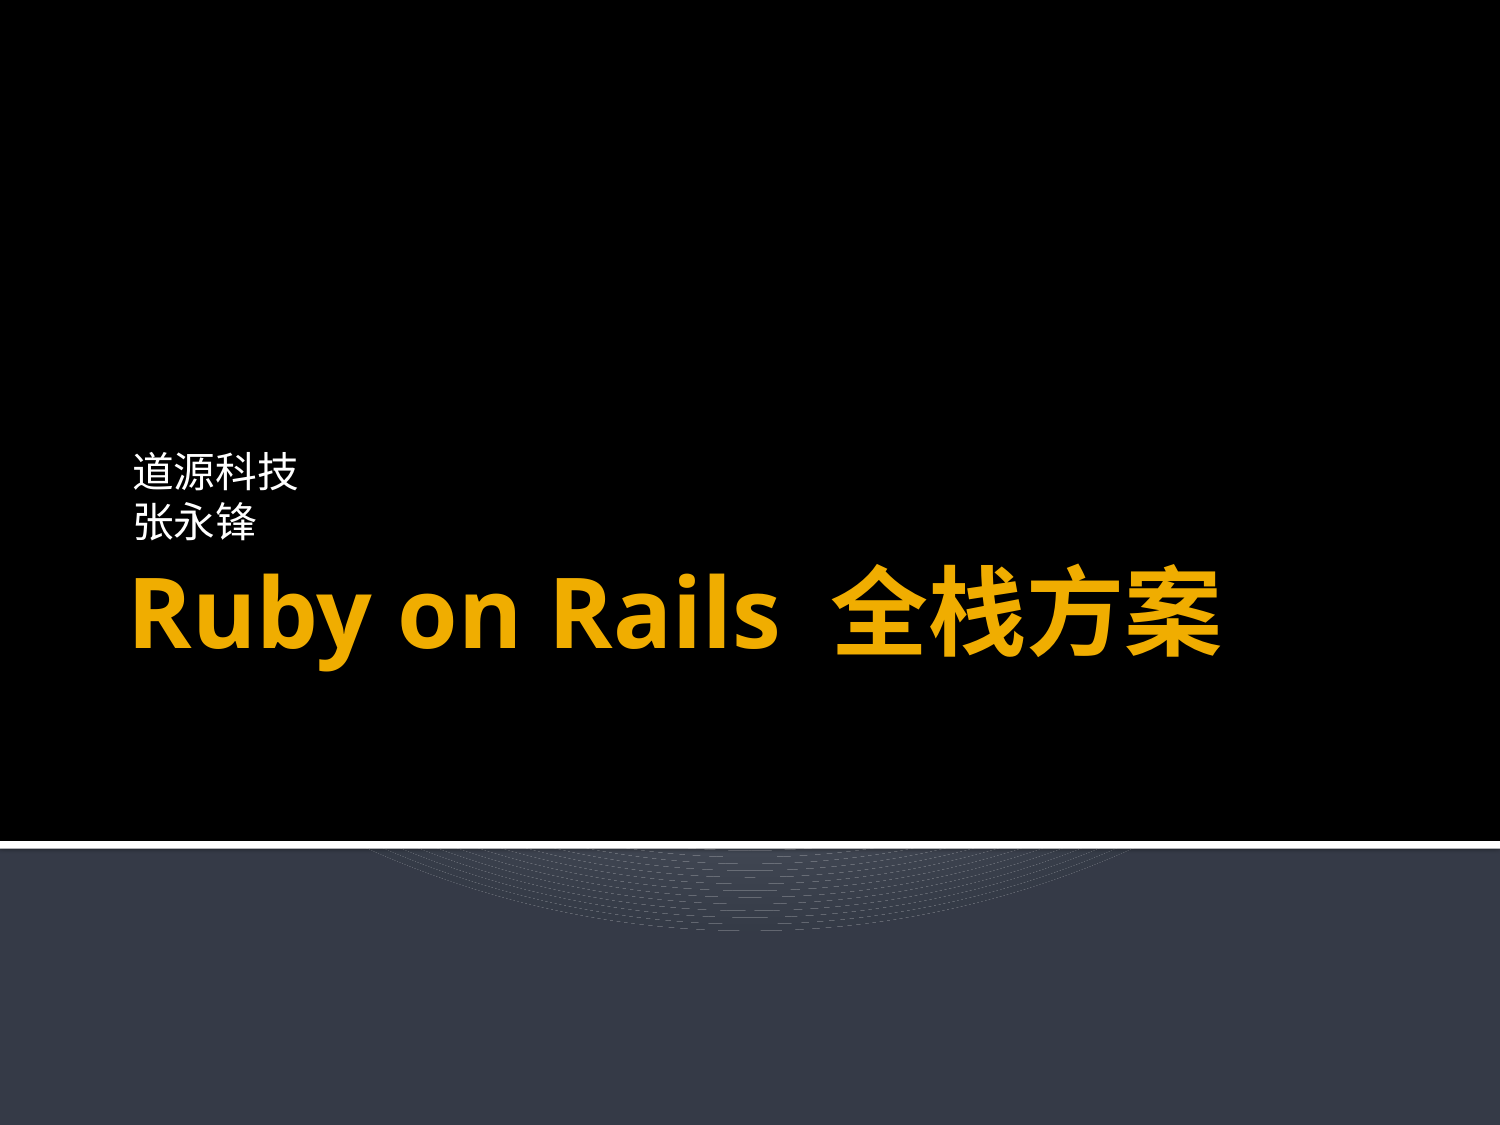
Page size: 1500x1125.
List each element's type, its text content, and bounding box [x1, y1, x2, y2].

title Ruby on Rails 全栈方案 [112, 550, 1438, 825]
subtitle 道源科技 张永锋 [112, 299, 1438, 546]
